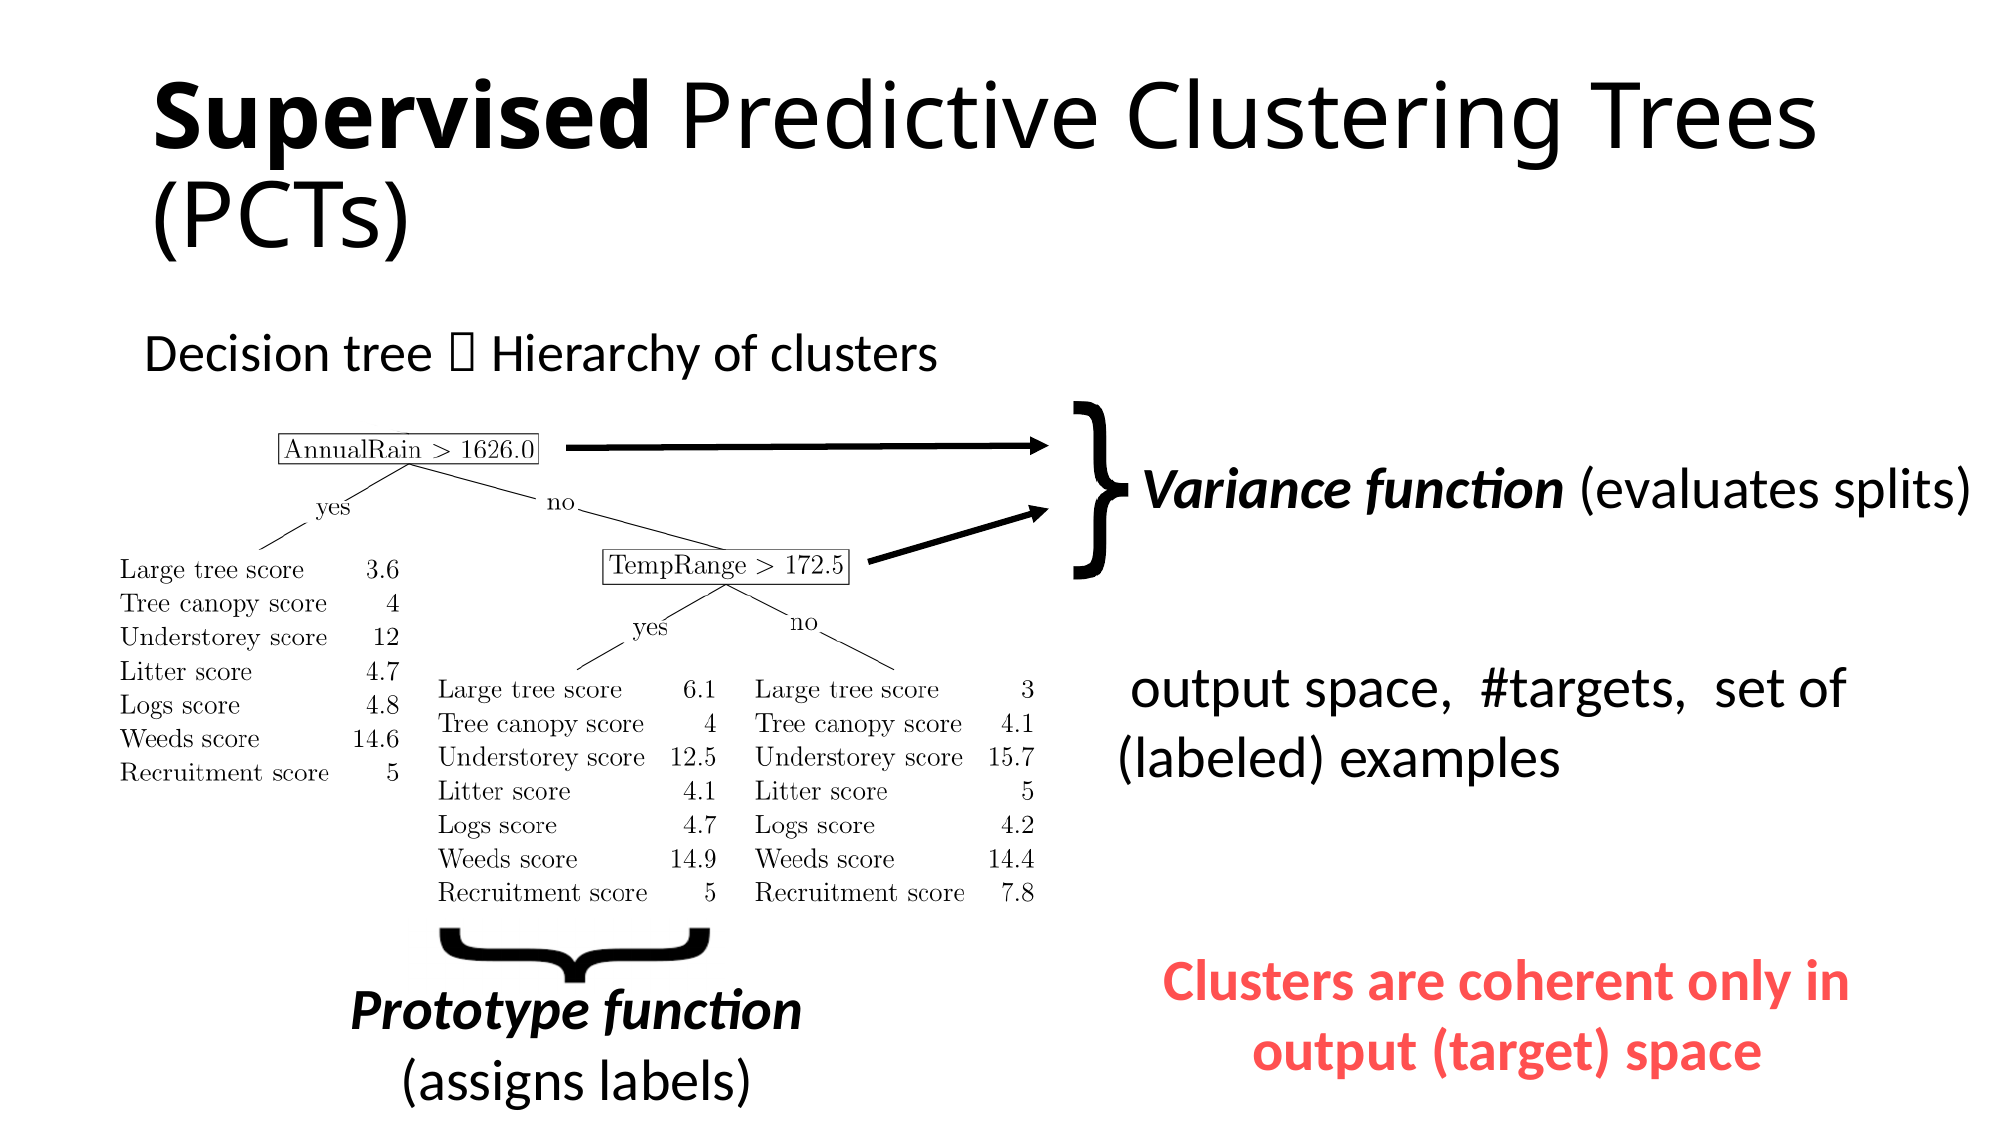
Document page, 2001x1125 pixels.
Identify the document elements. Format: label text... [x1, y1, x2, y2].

title Supervised Predictive Clustering Trees (PCTs) [137, 59, 1863, 278]
text_box Variance function (evaluates splits) [1140, 442, 1992, 528]
picture [114, 412, 1049, 1115]
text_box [868, 508, 1049, 562]
text_box Decision tree  Hierarchy of clusters [129, 309, 1058, 390]
text_box Prototype function (assigns labels) [316, 964, 838, 1119]
text_box Clusters are coherent only in output (target) space [1065, 934, 1950, 1090]
picture [1065, 390, 1140, 600]
